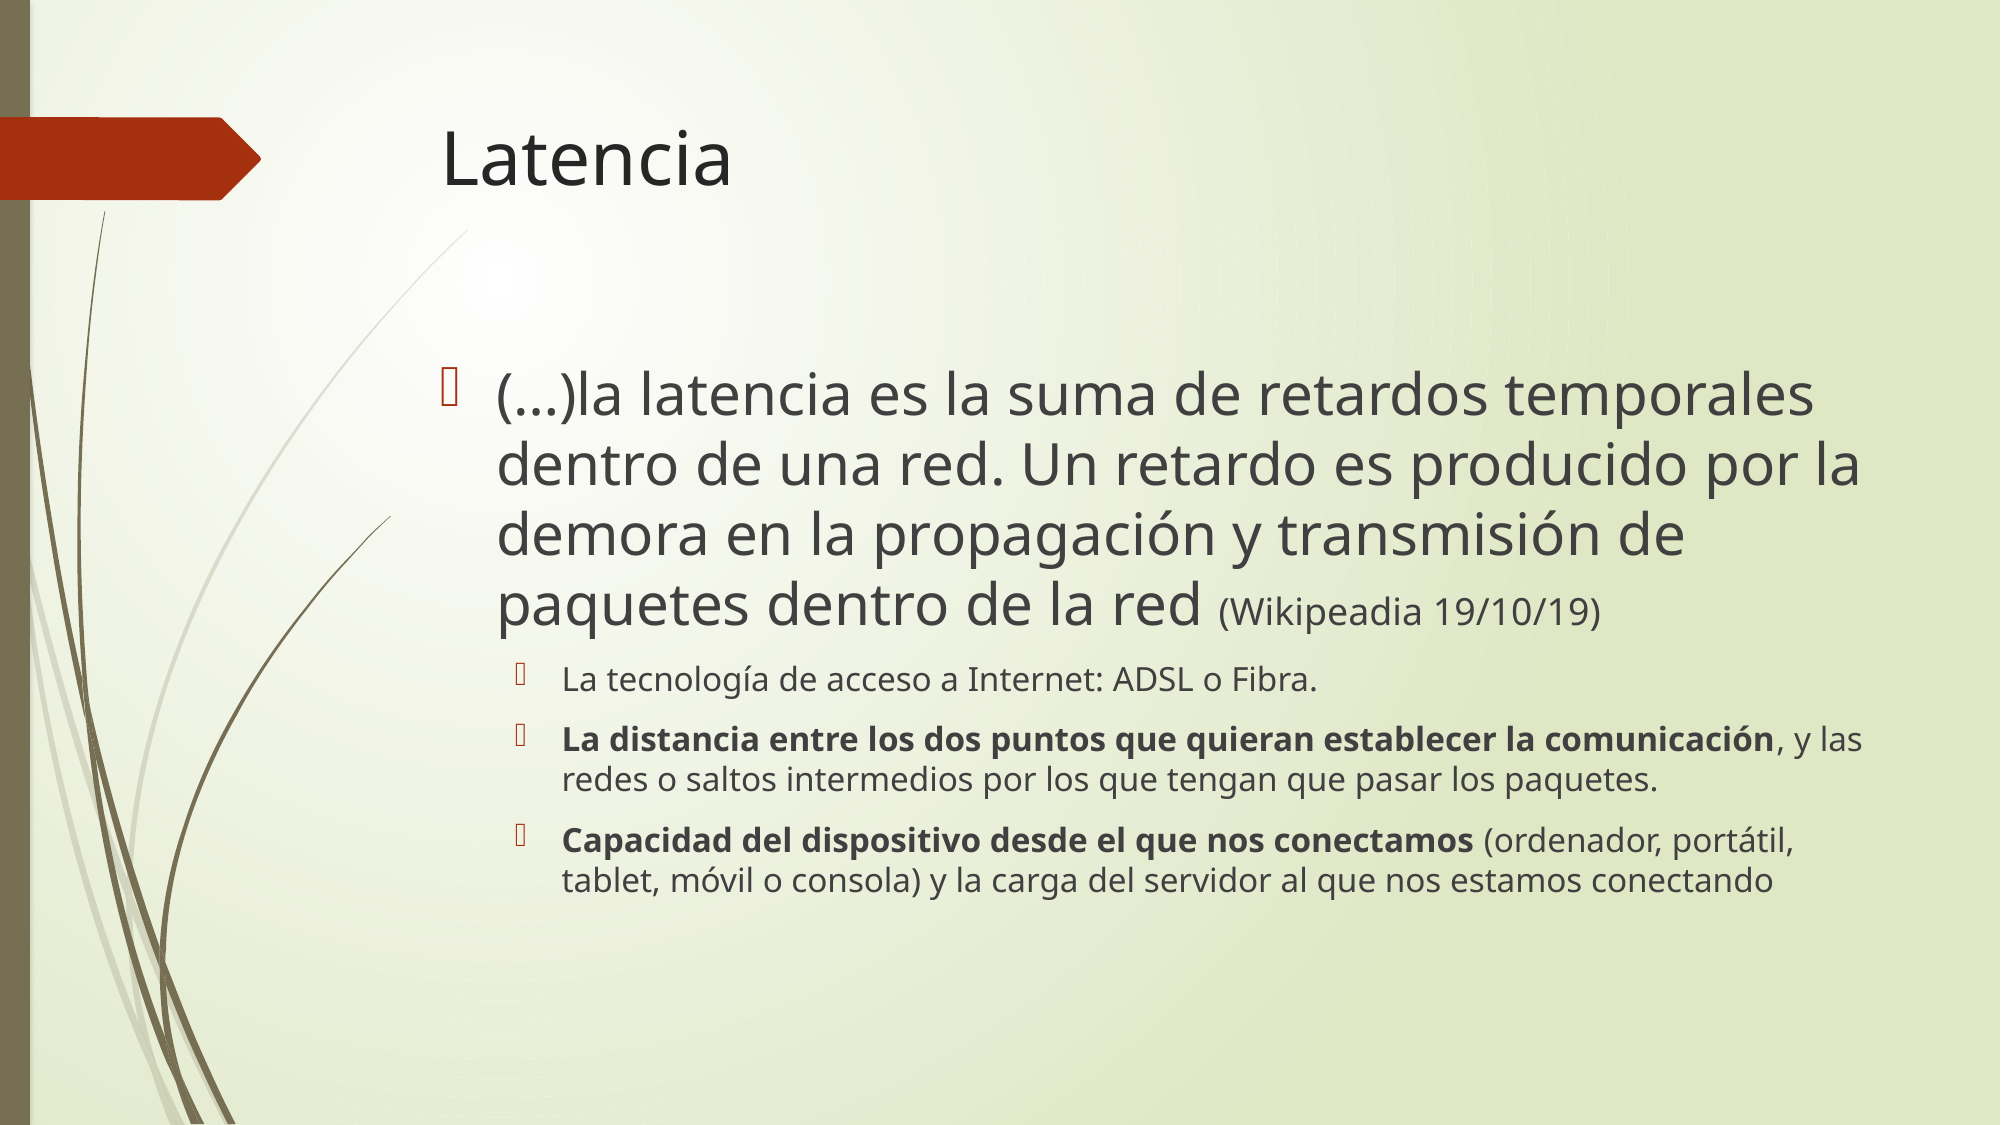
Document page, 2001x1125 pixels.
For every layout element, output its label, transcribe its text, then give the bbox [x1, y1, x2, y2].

title Latencia [425, 102, 1888, 313]
list (…)la latencia es la suma de retardos temporales dentro de una red. Un retardo es producido por la demora en la propagación y transmisión de paquetes dentro de la red (Wikipeadia 19/10/19) La tecnología de acceso a Internet: ADSL o Fibra. La distancia entre los dos puntos que quieran establecer la comunicación, y las redes o saltos intermedios por los que tengan que pasar los paquetes. Capacidad del dispositivo desde el que nos conectamos (ordenador, portátil, tablet, móvil o consola) y la carga del servidor al que nos estamos conectando [424, 350, 1888, 970]
